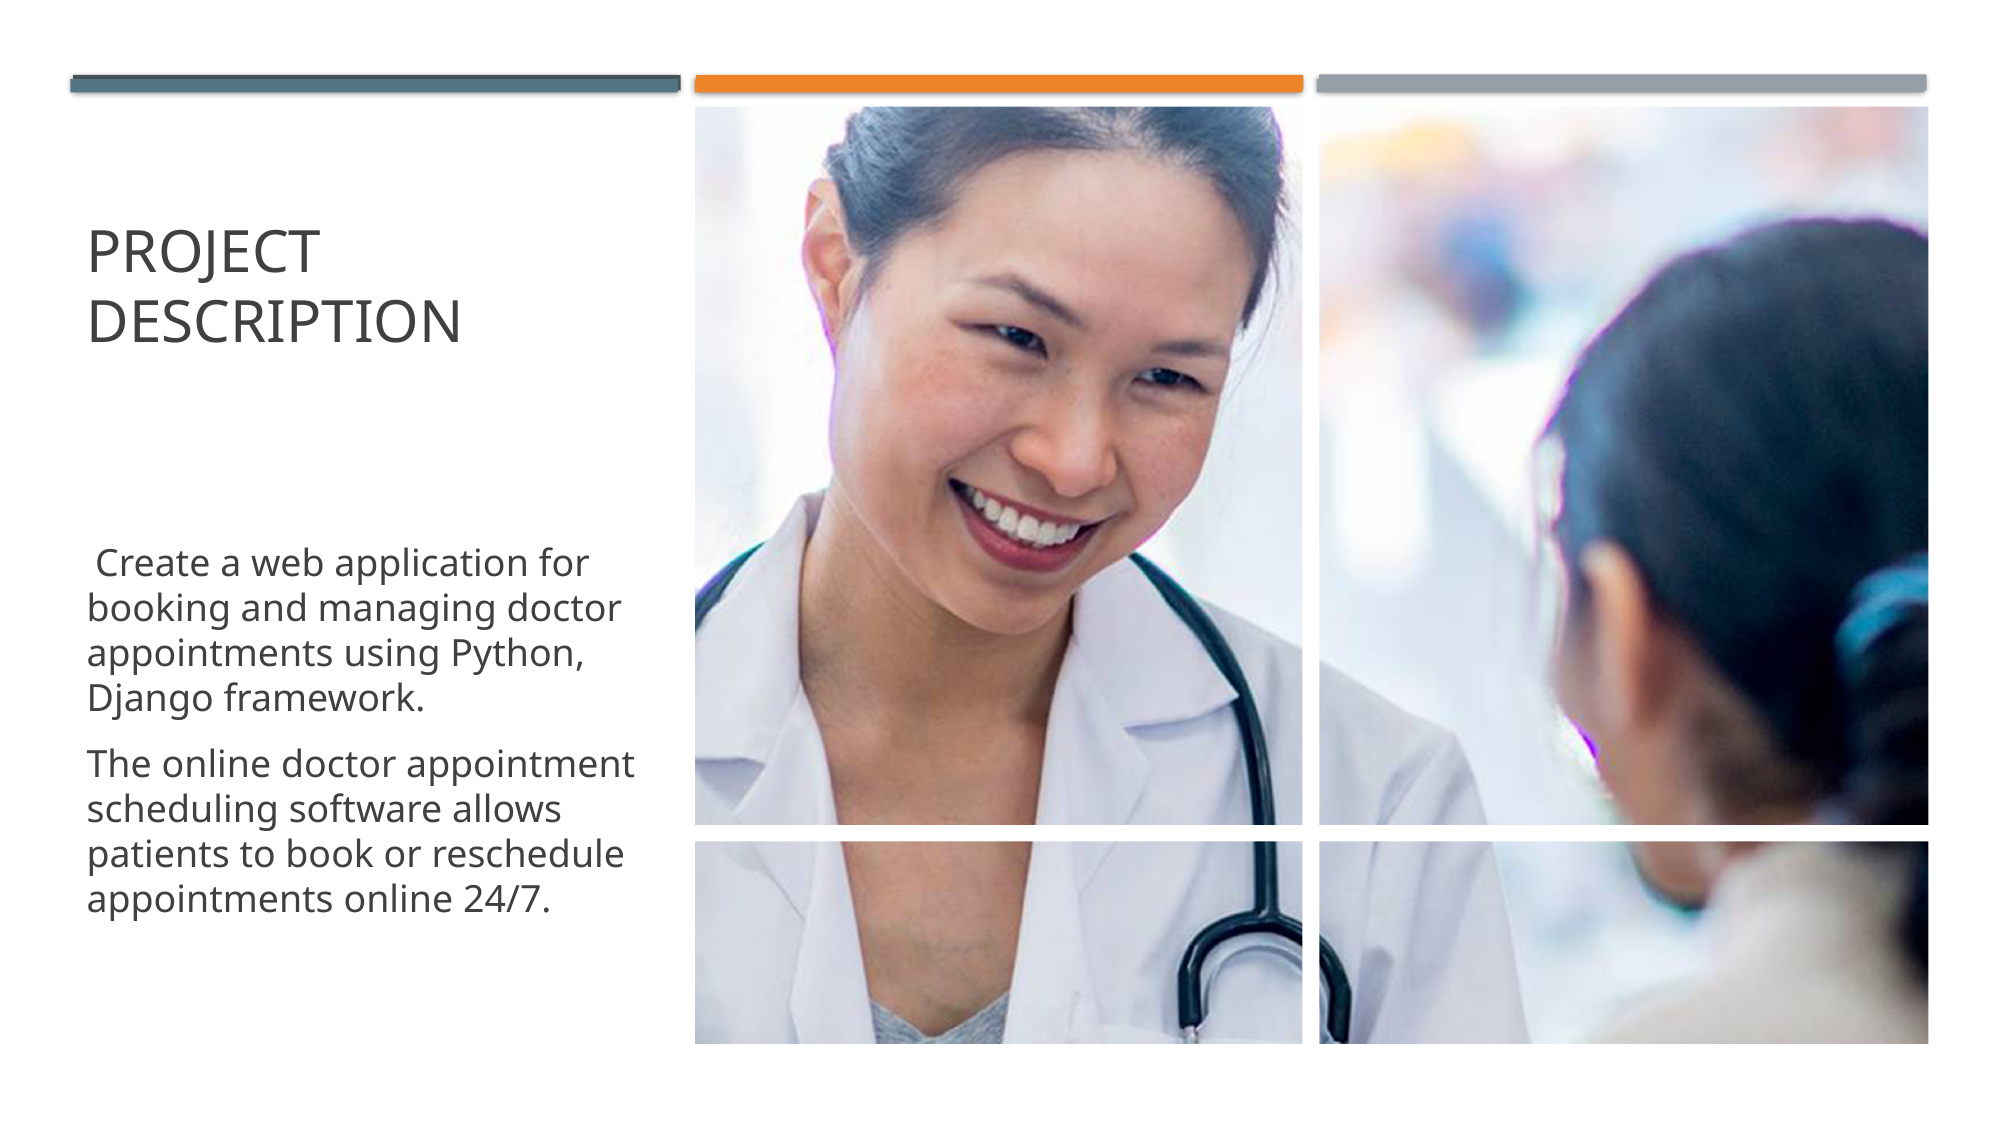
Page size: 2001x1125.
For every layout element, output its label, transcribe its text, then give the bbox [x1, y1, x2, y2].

picture [694, 106, 1929, 1045]
title Project Description [71, 103, 664, 362]
subtitle Create a web application for booking and managing doctor appointments using Python, Django framework. The online doctor appointment scheduling software allows patients to book or reschedule appointments online 24/7. [71, 531, 664, 1023]
